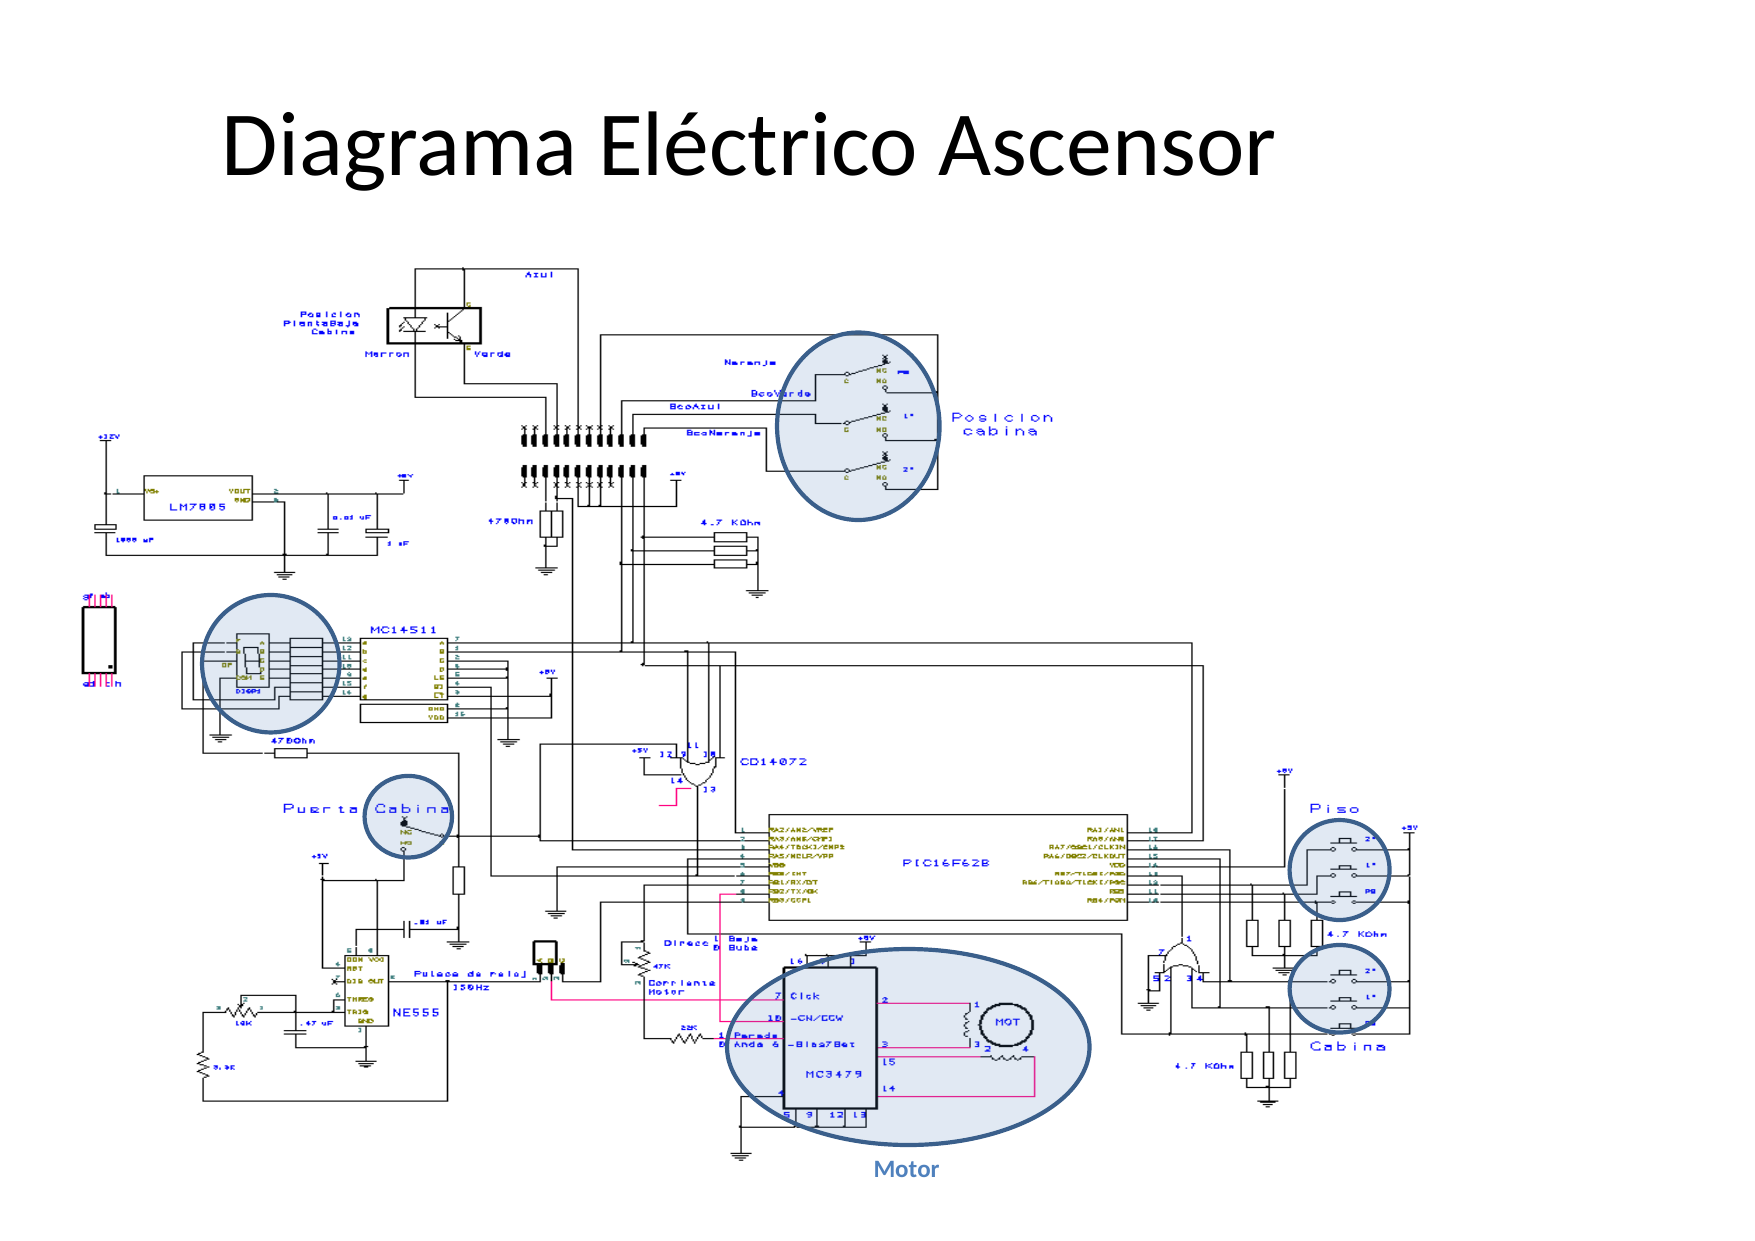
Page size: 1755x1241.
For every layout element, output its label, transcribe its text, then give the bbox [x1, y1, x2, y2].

title Diagrama Eléctrico Ascensor [75, 45, 1425, 231]
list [13, 232, 1728, 1221]
